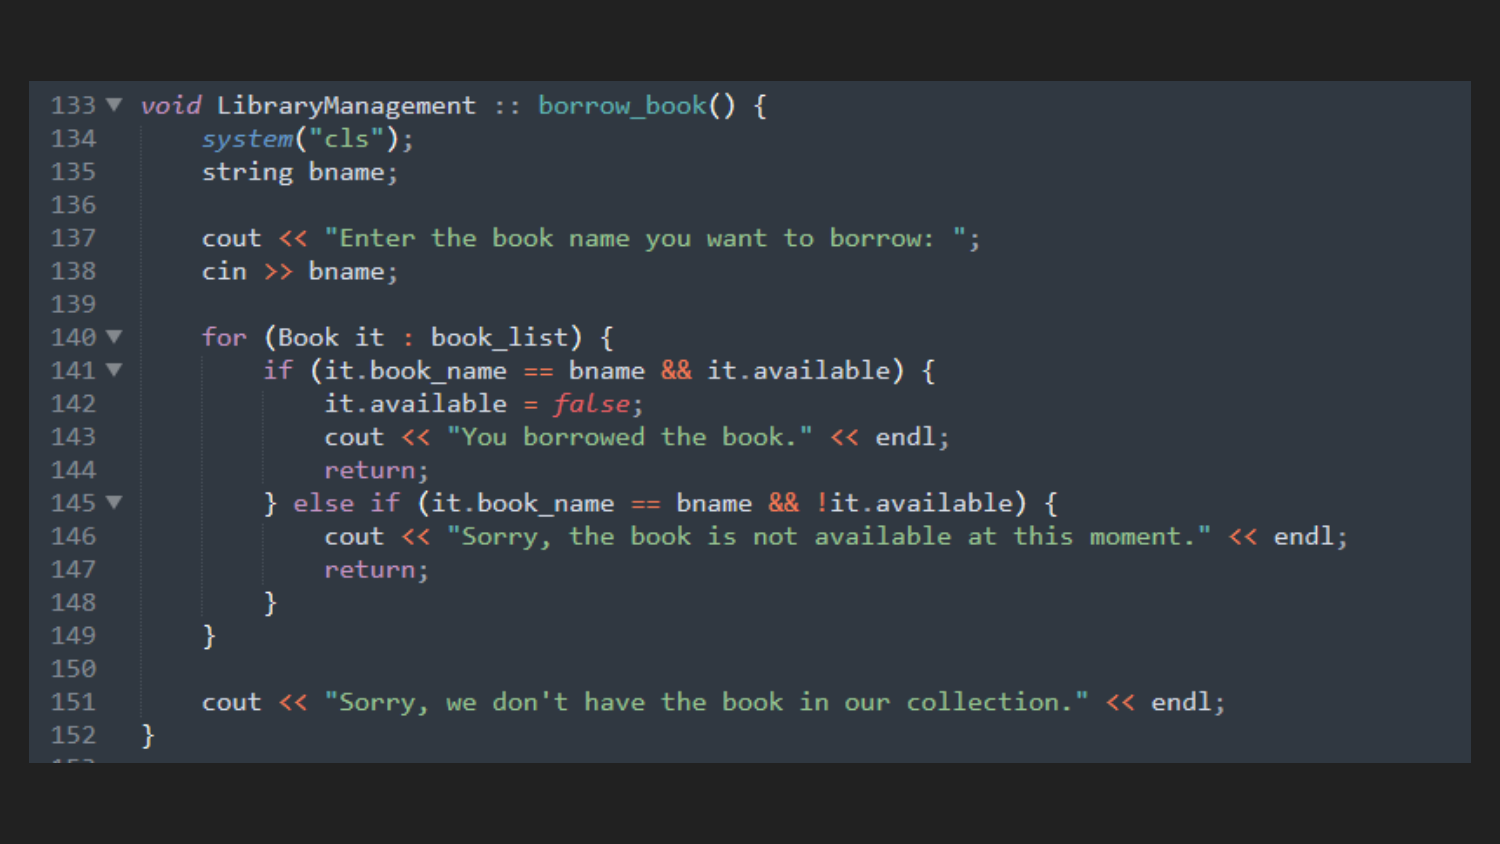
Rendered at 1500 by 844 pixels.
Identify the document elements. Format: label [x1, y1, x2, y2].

picture [28, 81, 1472, 763]
